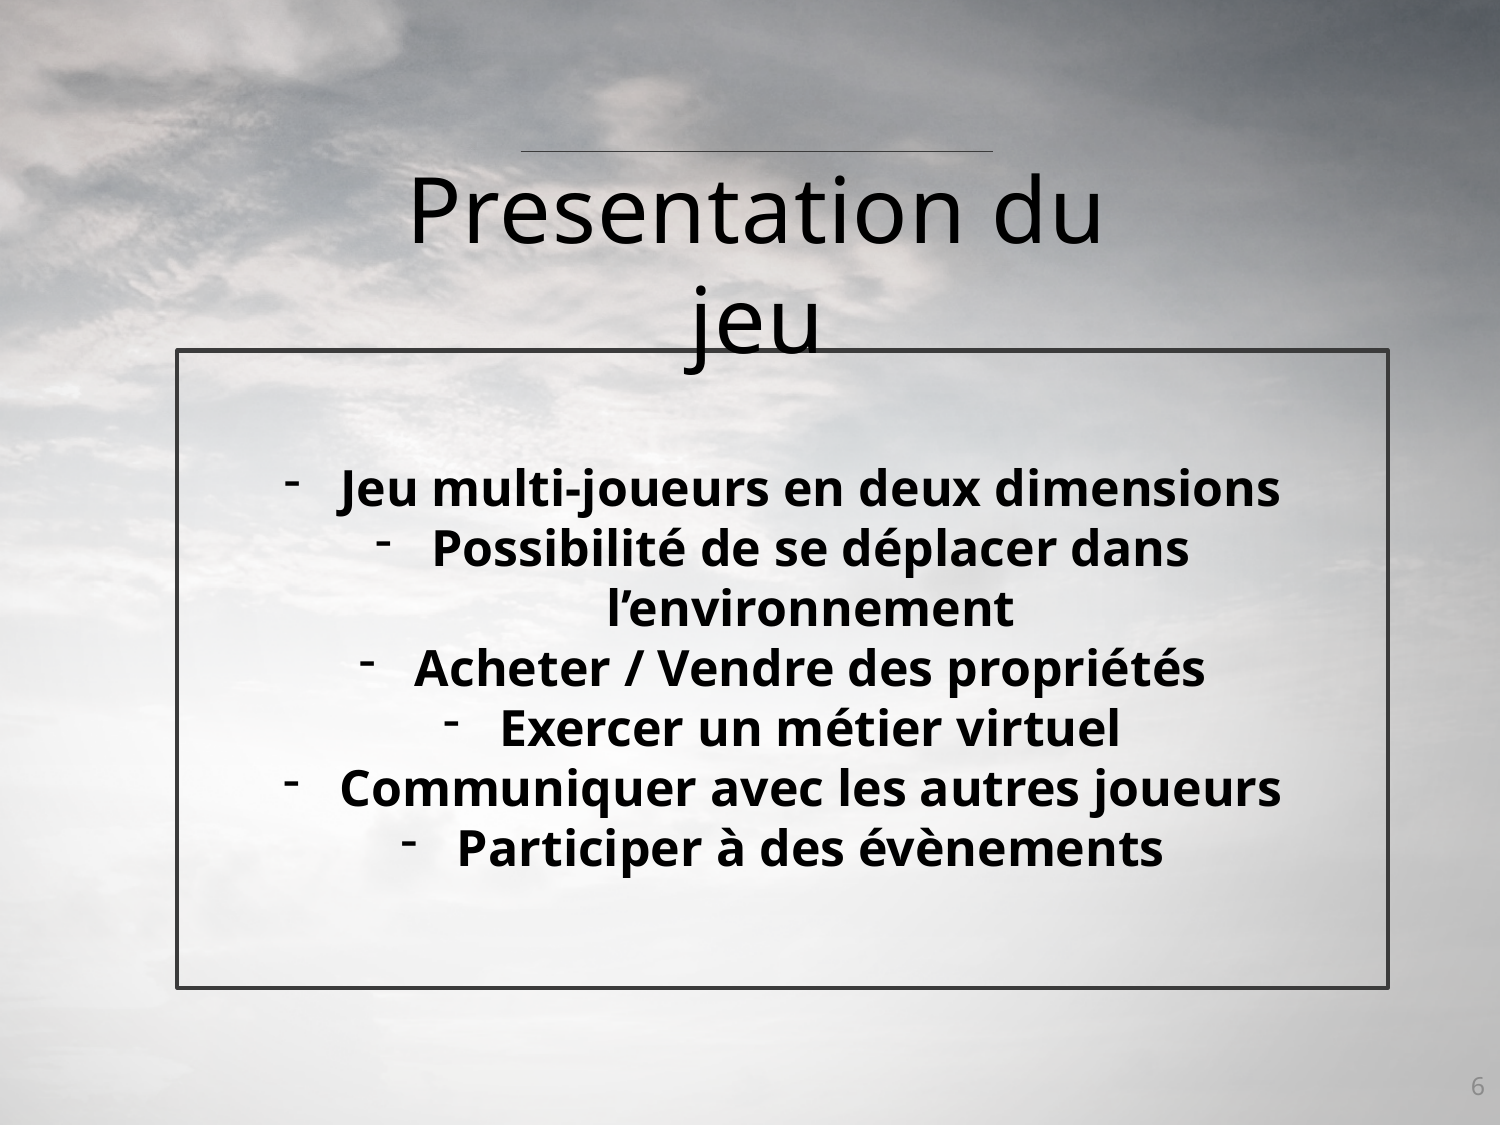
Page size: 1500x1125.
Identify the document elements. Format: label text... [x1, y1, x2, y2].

text_box Presentation du jeu [362, 151, 1152, 372]
picture [0, 0, 1500, 1125]
text_box Jeu multi-joueurs en deux dimensions Possibilité de se déplacer dans l’environnement Acheter / Vendre des propriétés Exercer un métier virtuel Communiquer avec les autres joueurs Participer à des évènements [177, 449, 1388, 945]
text_box [175, 348, 1390, 990]
slide_number 6 [1149, 1057, 1500, 1118]
